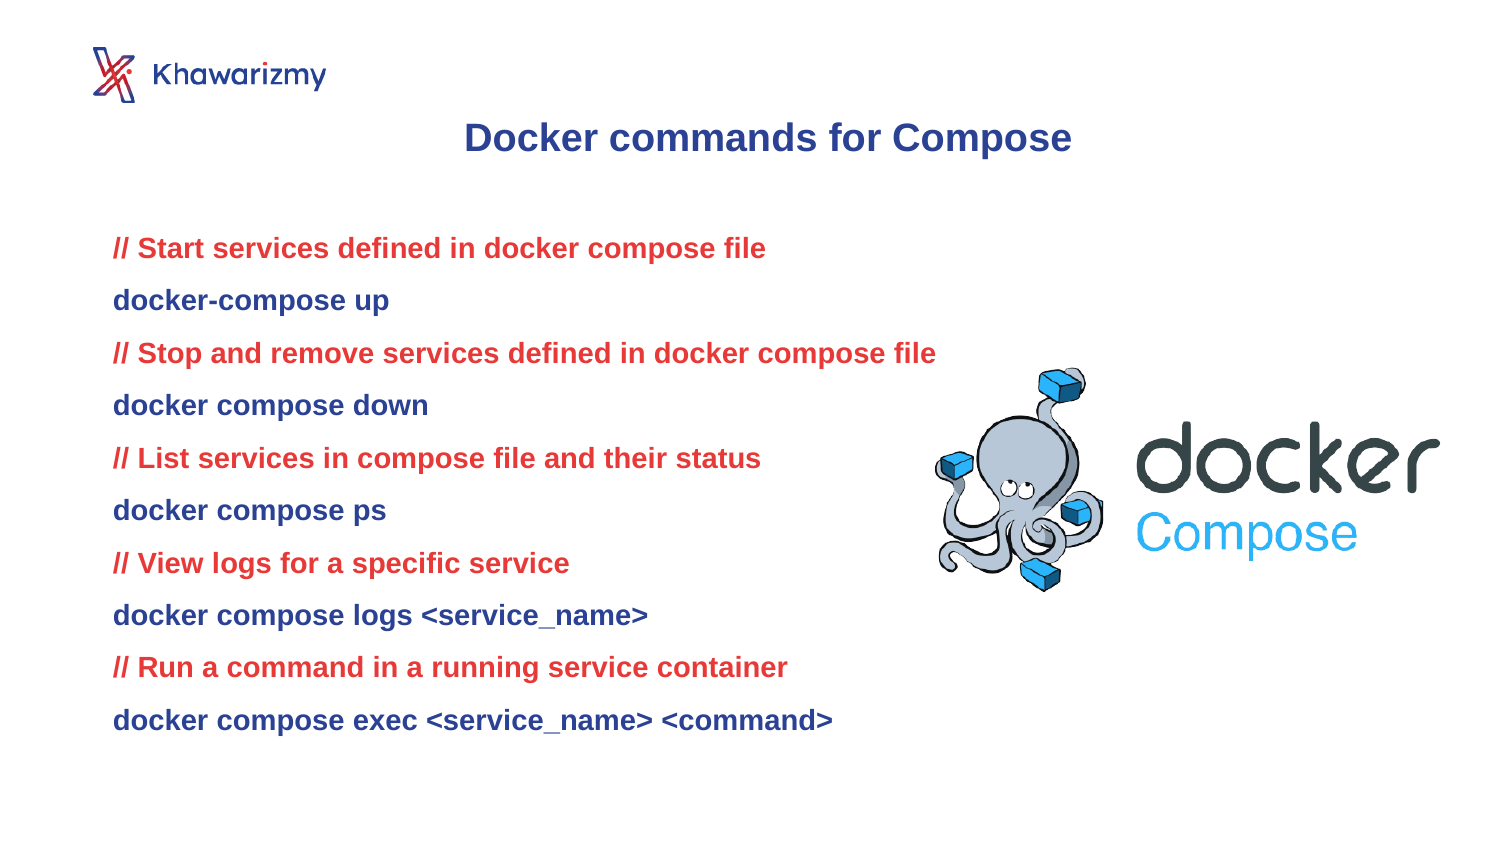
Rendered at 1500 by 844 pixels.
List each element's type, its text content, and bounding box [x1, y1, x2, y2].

text_box // Start services defined in docker compose file docker-compose up // Stop and remove services defined in docker compose file docker compose down // List services in compose file and their status docker compose ps // View logs for a specific service docker compose logs <service_name> // Run a command in a running service container docker compose exec <service_name> <command> [97, 196, 1059, 752]
picture [874, 328, 1500, 629]
picture [93, 47, 326, 103]
text_box Docker commands for Compose [449, 97, 1125, 175]
